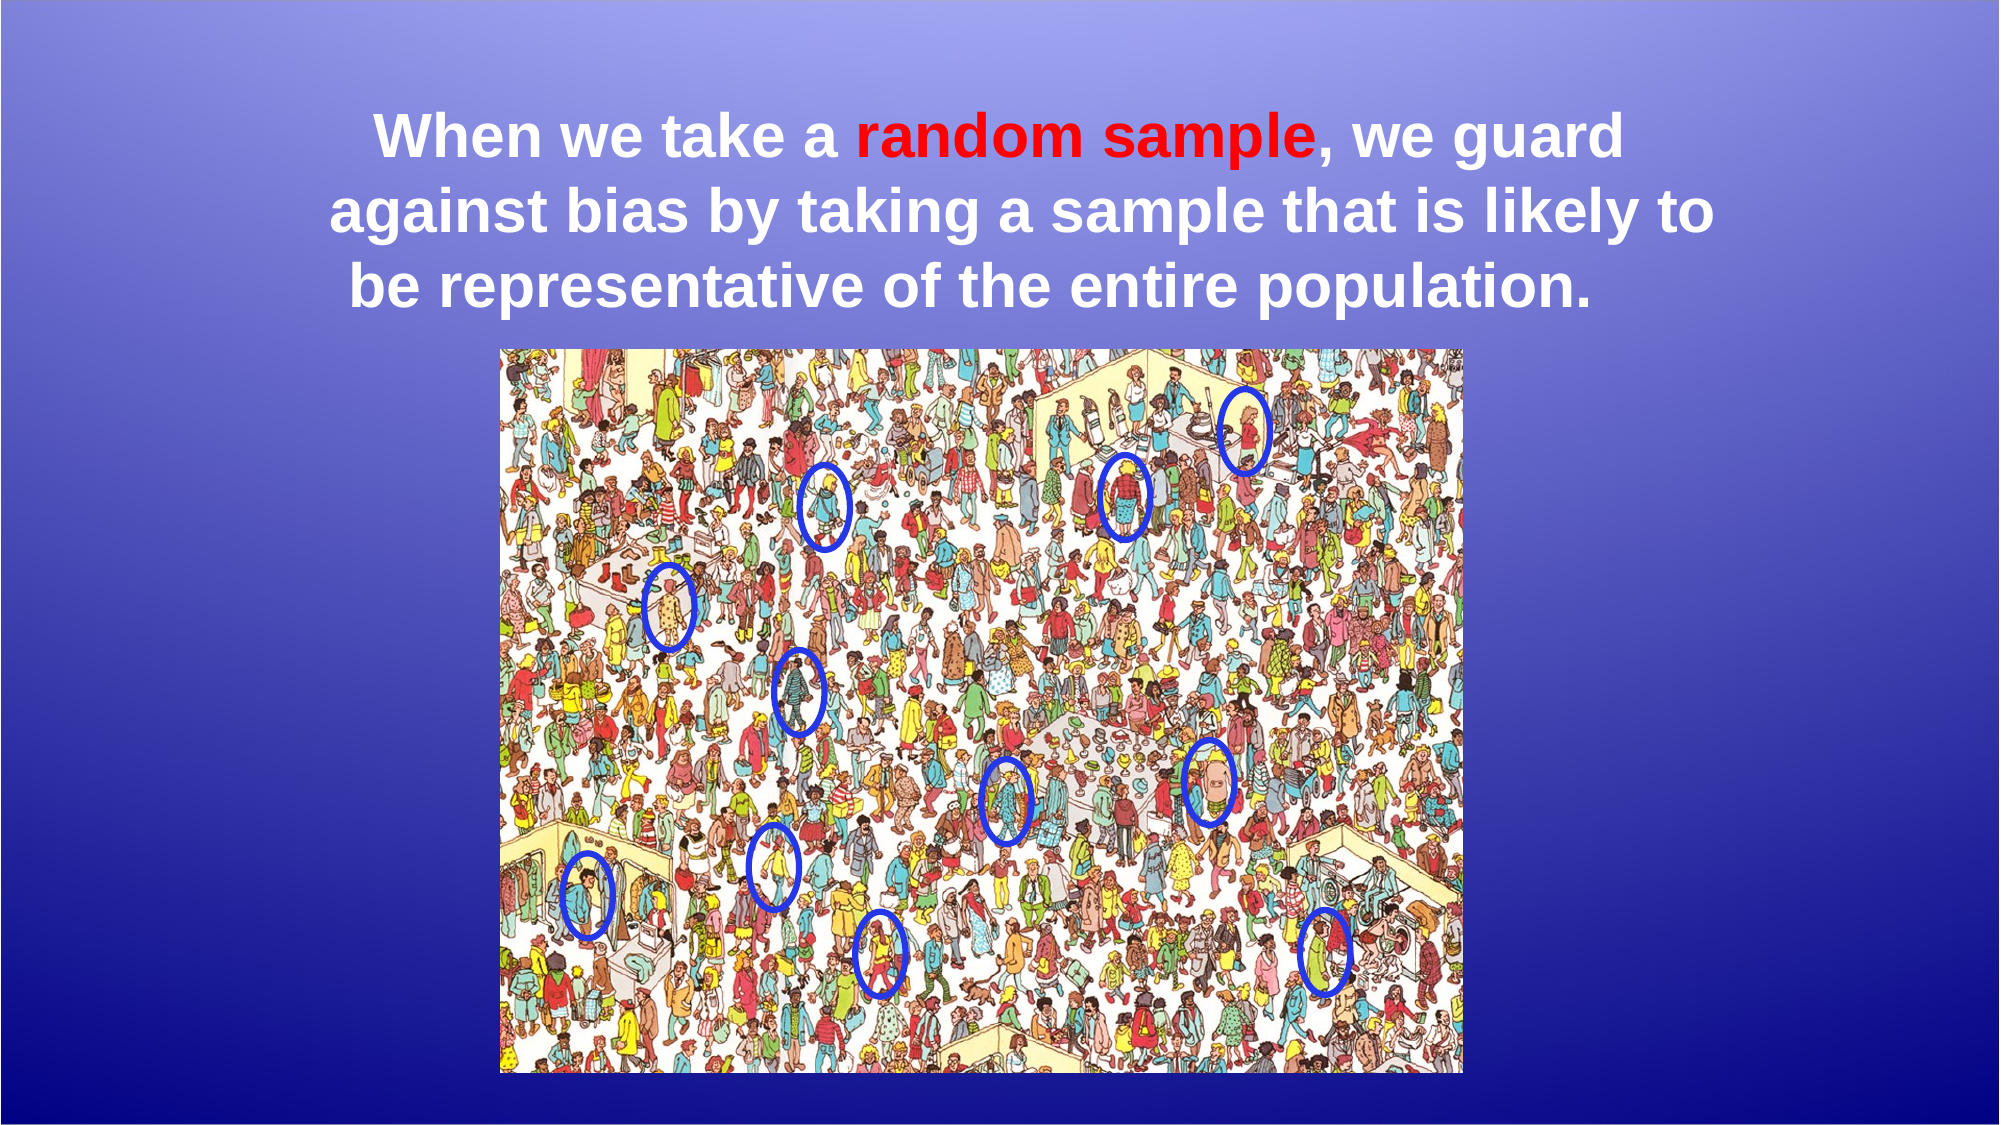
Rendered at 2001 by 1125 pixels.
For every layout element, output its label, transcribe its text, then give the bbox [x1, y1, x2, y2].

picture [0, 0, 2001, 1125]
list When we take a random sample, we guard against bias by taking a sample that is likely to be representative of the entire population. [262, 87, 1738, 375]
